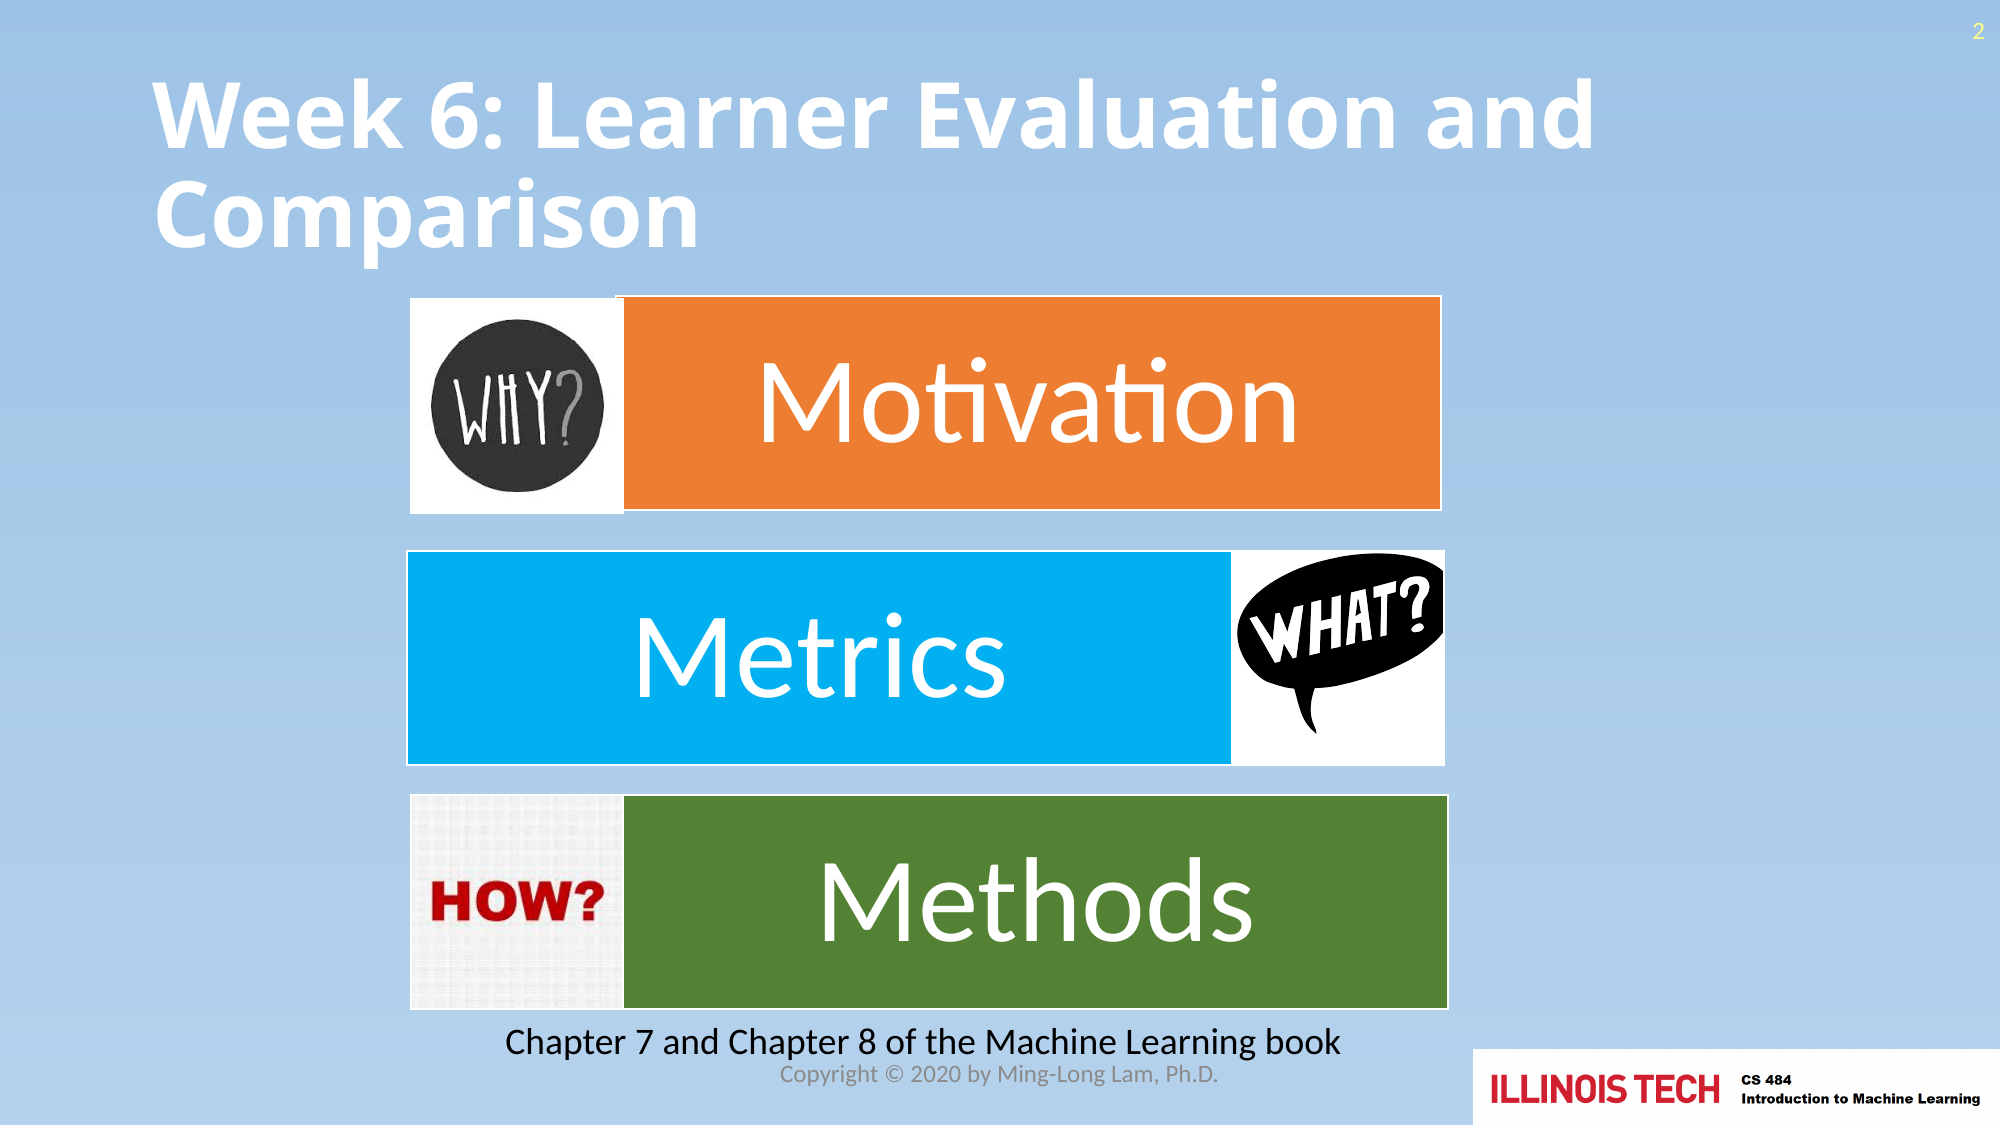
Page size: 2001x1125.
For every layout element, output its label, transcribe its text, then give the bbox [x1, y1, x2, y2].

footer Copyright © 2020 by Ming-Long Lam, Ph.D. [662, 1042, 1338, 1103]
slide_number 2 [1550, 0, 2000, 60]
title Week 6: Learner Evaluation and Comparison [137, 59, 1863, 278]
picture [1473, 1049, 2000, 1125]
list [137, 295, 1863, 1010]
text_box Chapter 7 and Chapter 8 of the Machine Learning book [490, 1010, 1358, 1069]
